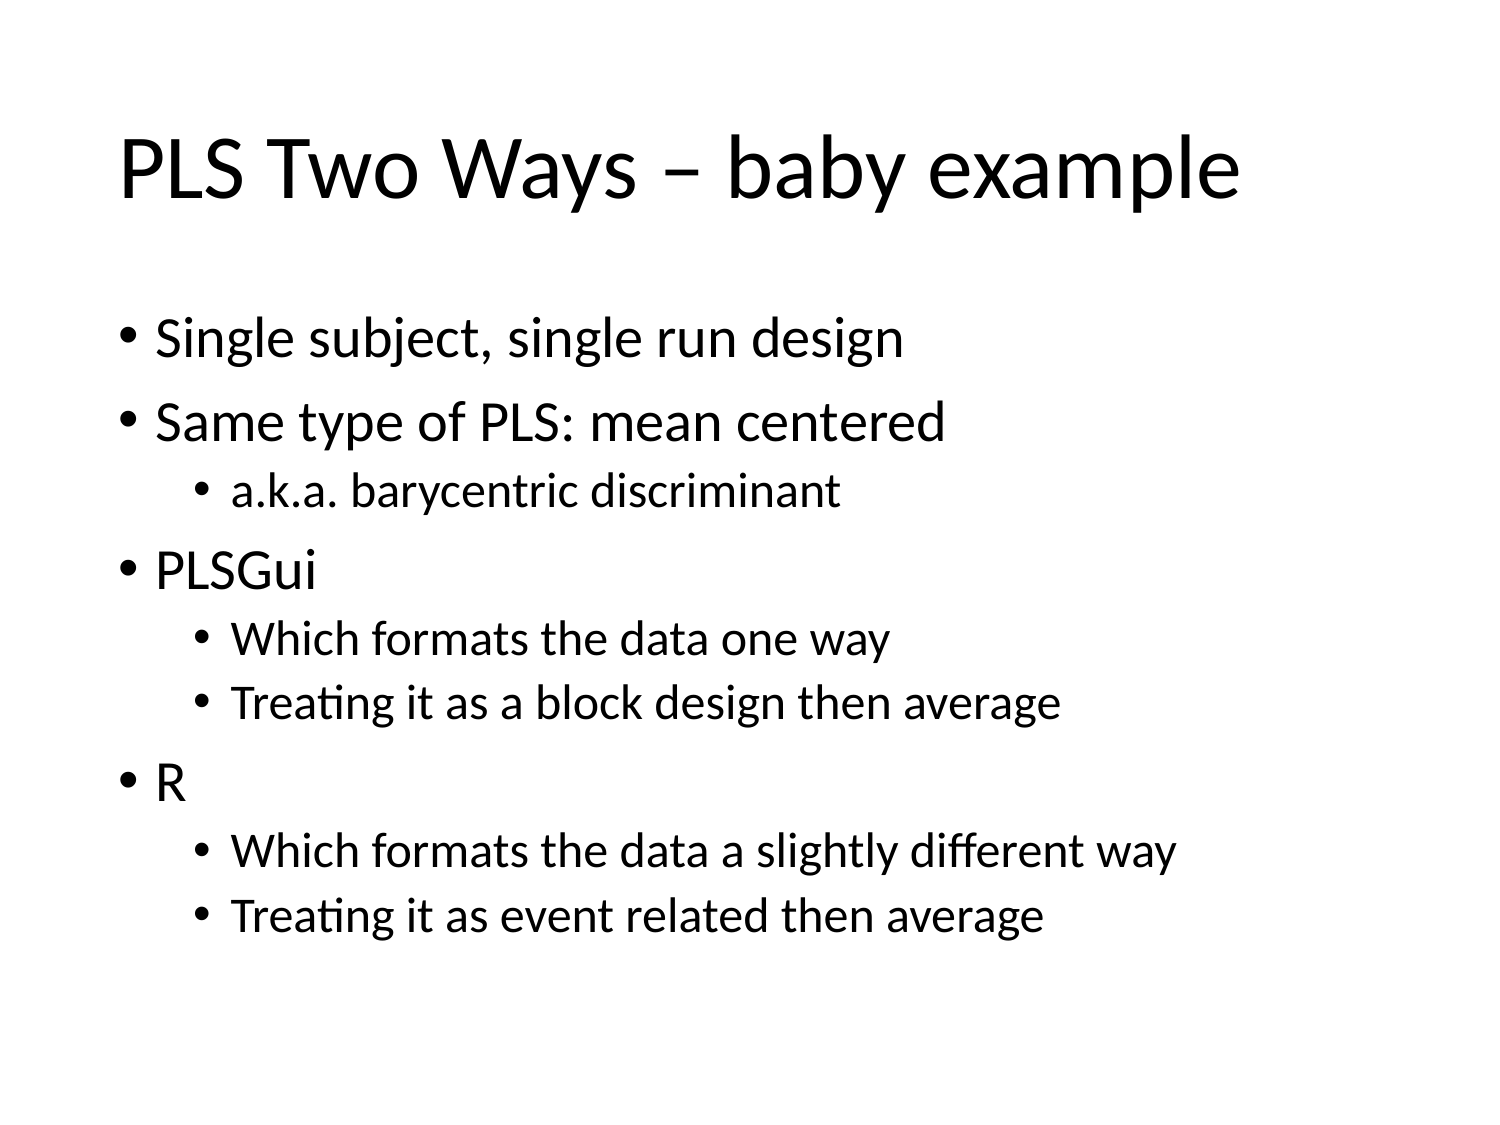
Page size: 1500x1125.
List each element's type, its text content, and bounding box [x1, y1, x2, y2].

list Single subject, single run design Same type of PLS: mean centered a.k.a. barycentric discriminant PLSGui Which formats the data one way Treating it as a block design then average R Which formats the data a slightly different way Treating it as event related then average [103, 299, 1397, 1014]
title PLS Two Ways – baby example [103, 59, 1397, 278]
